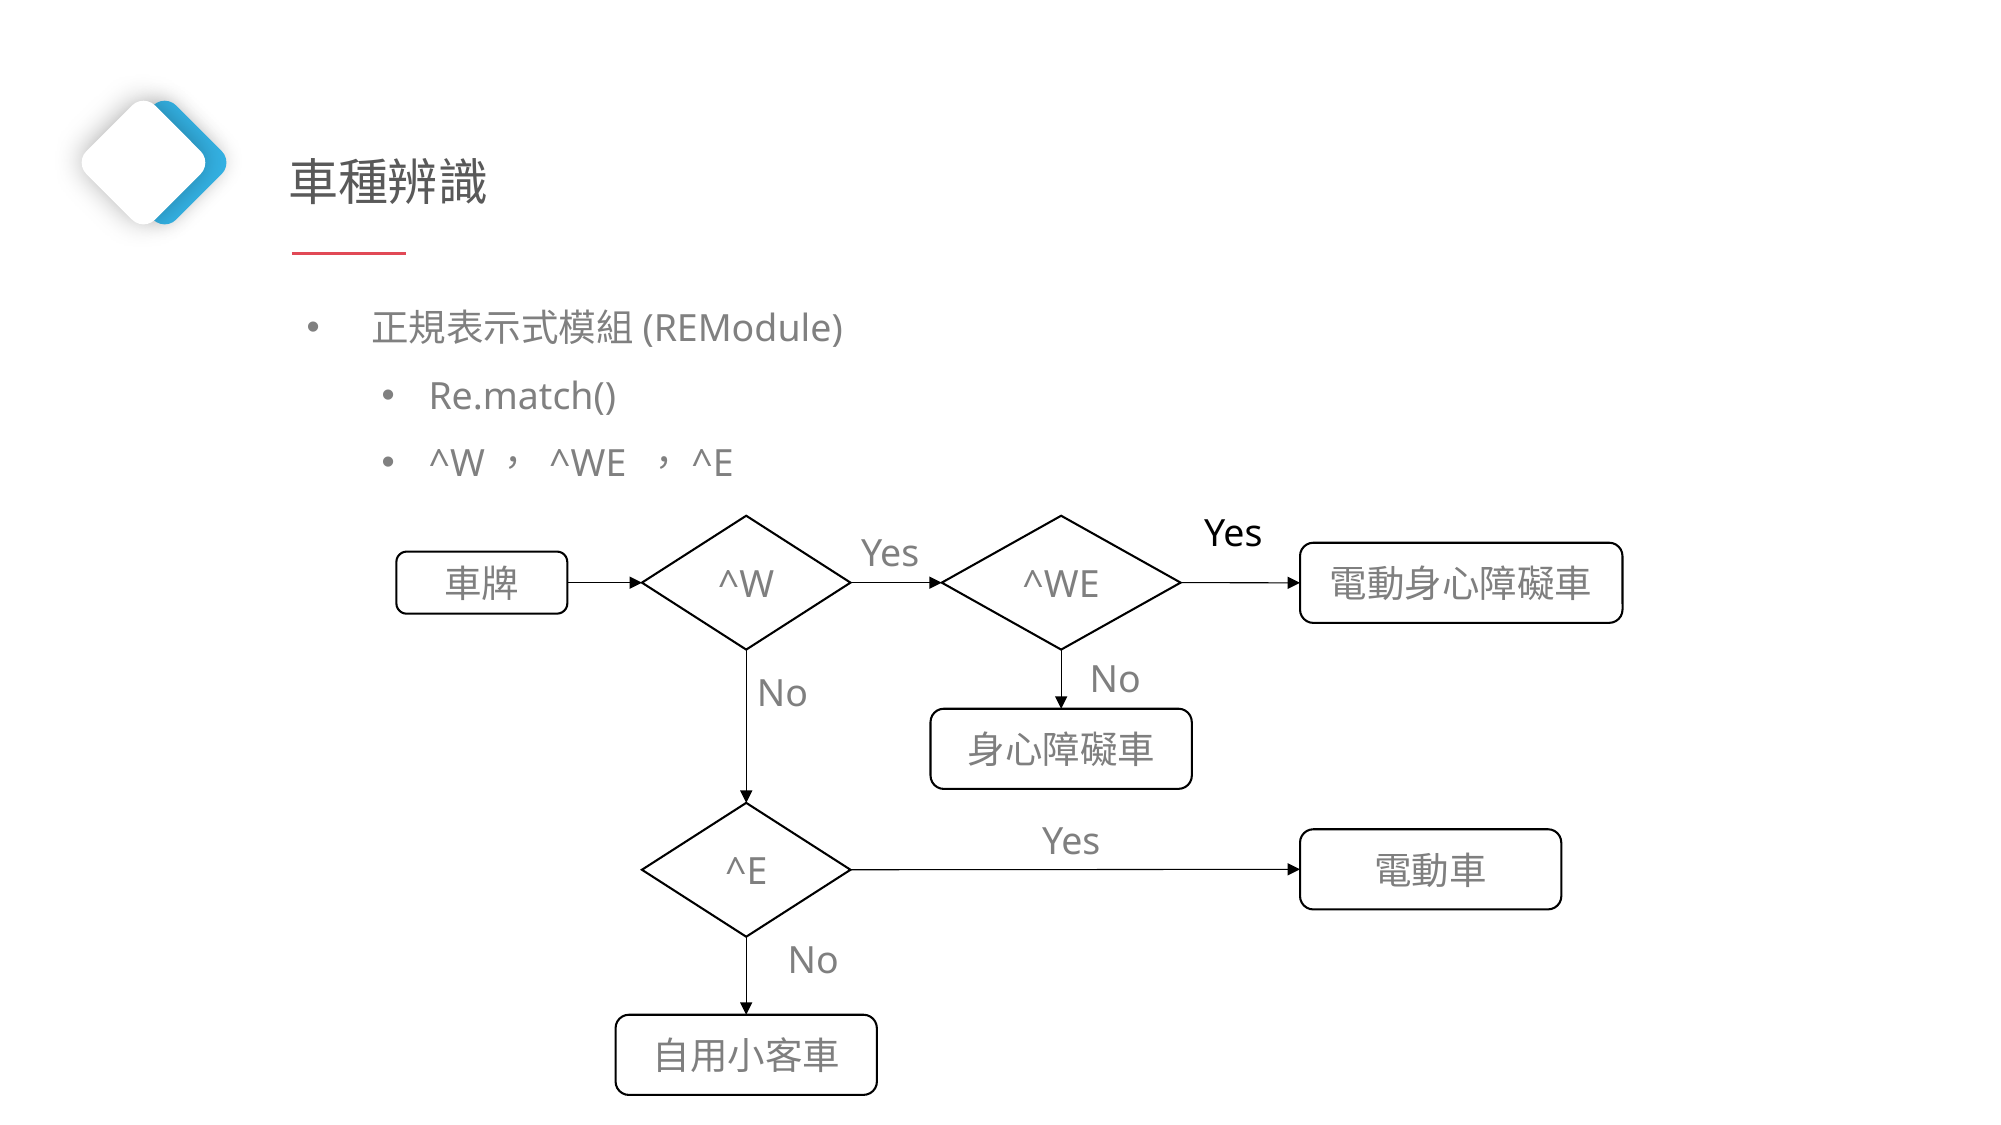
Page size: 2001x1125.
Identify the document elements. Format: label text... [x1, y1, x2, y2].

text_box 車牌 [395, 550, 569, 615]
text_box ^E [640, 802, 852, 938]
text_box 自用小客車 [614, 1013, 878, 1096]
text_box 身心障礙車 [929, 707, 1146, 790]
text_box 車種辨識 [273, 113, 729, 219]
text_box [80, 99, 207, 226]
text_box No [747, 662, 823, 722]
text_box ^W [641, 514, 852, 651]
text_box No [742, 662, 746, 722]
text_box Yes [846, 521, 935, 582]
text_box 電動車 [1299, 867, 1563, 911]
text_box No [1074, 648, 1146, 708]
text_box [215, 142, 228, 183]
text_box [1146, 160, 1853, 867]
text_box 正規表示式模組(REModule) Re.match() ^W， ^WE ，^E [291, 274, 872, 492]
text_box Yes [1027, 809, 1116, 869]
text_box No [773, 928, 854, 989]
text_box ^WE [941, 514, 1146, 651]
